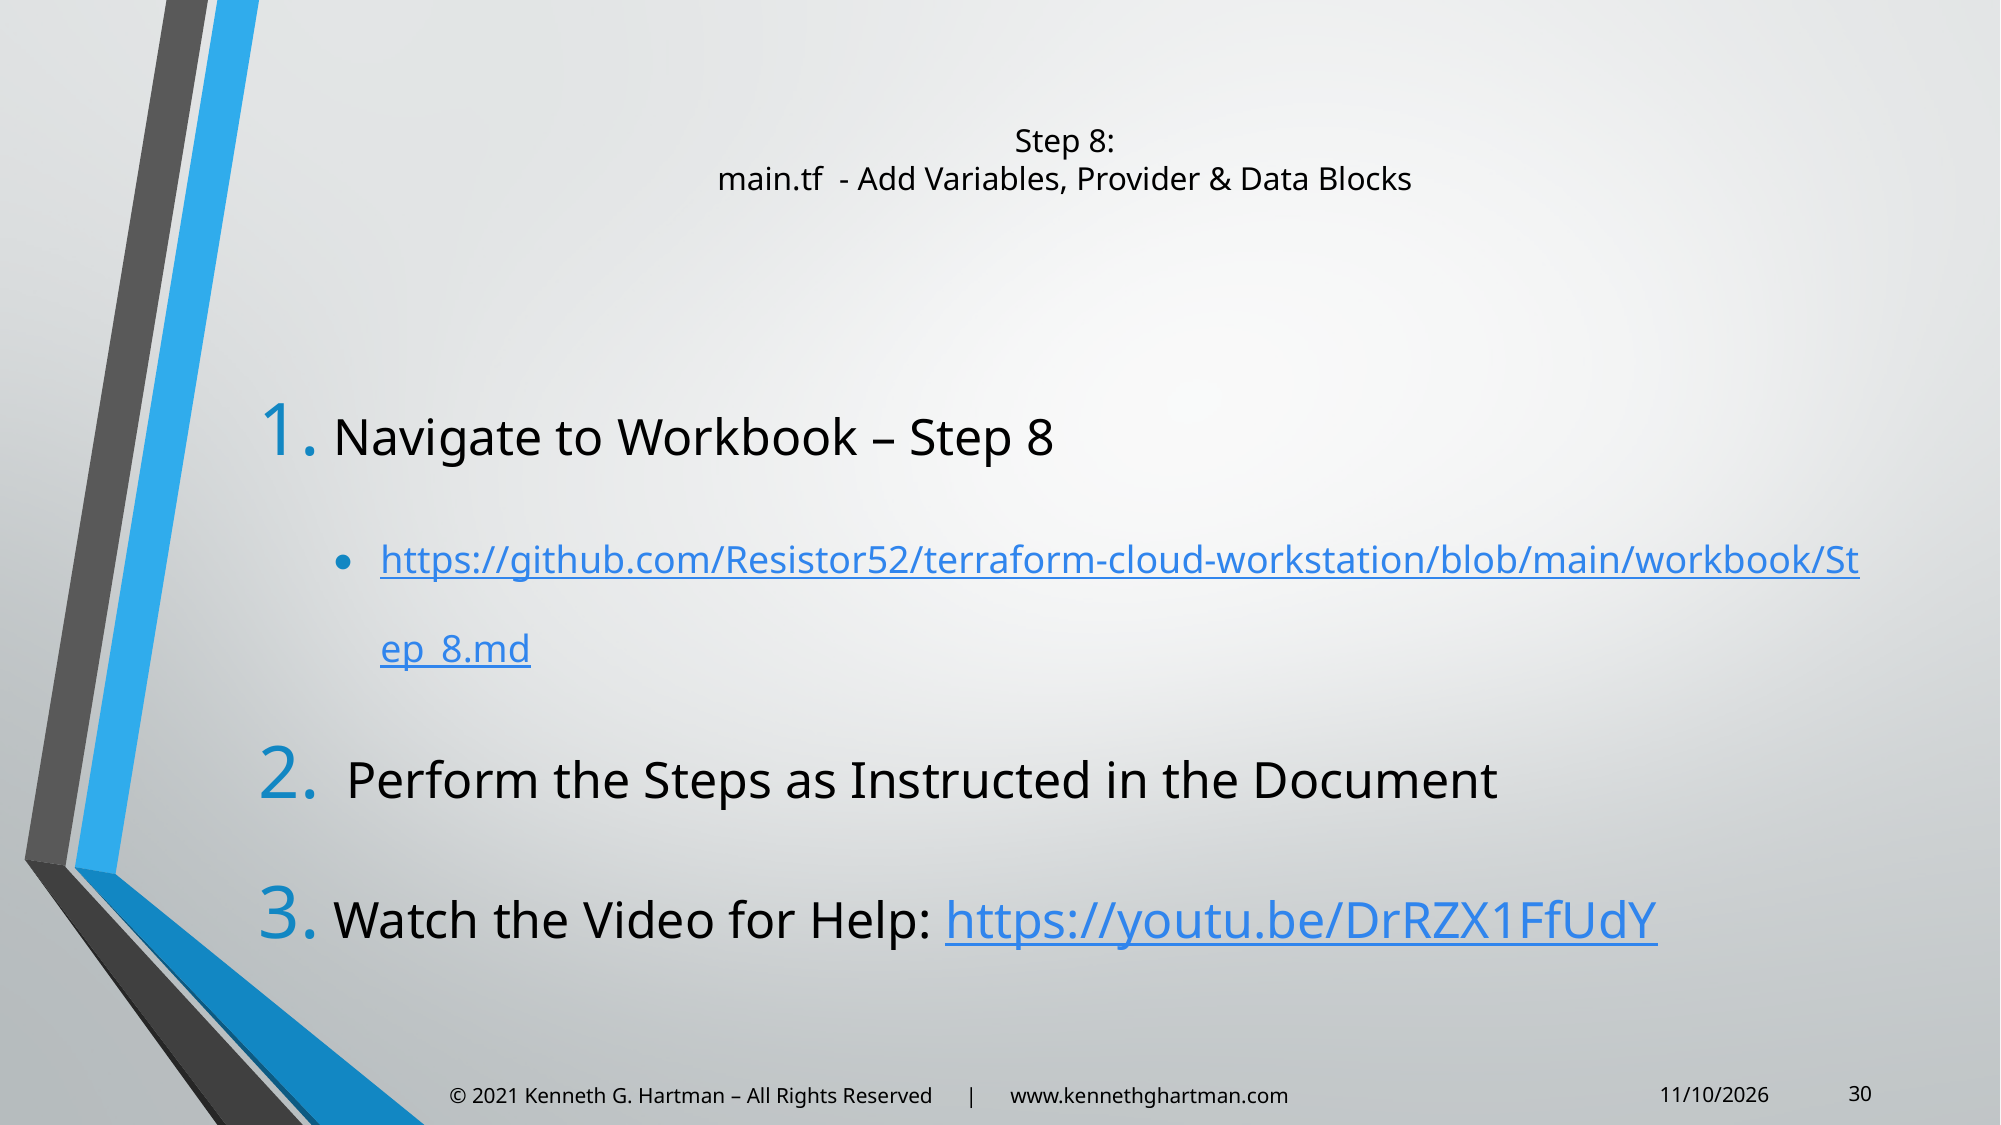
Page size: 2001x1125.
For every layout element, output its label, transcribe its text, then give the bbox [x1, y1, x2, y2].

title Step 8: main.tf - Add Variables, Provider & Data Blocks [243, 112, 1887, 281]
footer © 2021 Kenneth G. Hartman – All Rights Reserved | www.kennethghartman.com [434, 1065, 1597, 1125]
slide_number 30 [1796, 1065, 1887, 1125]
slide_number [1597, 1066, 1784, 1125]
list Navigate to Workbook – Step 8 https://github.com/Resistor52/terraform-cloud-workstation/blob/main/workbook/Step_8.md Perform the Steps as Instructed in the Document Watch the Video for Help: https://youtu.be/DrRZX1FfUdY [243, 337, 1887, 950]
